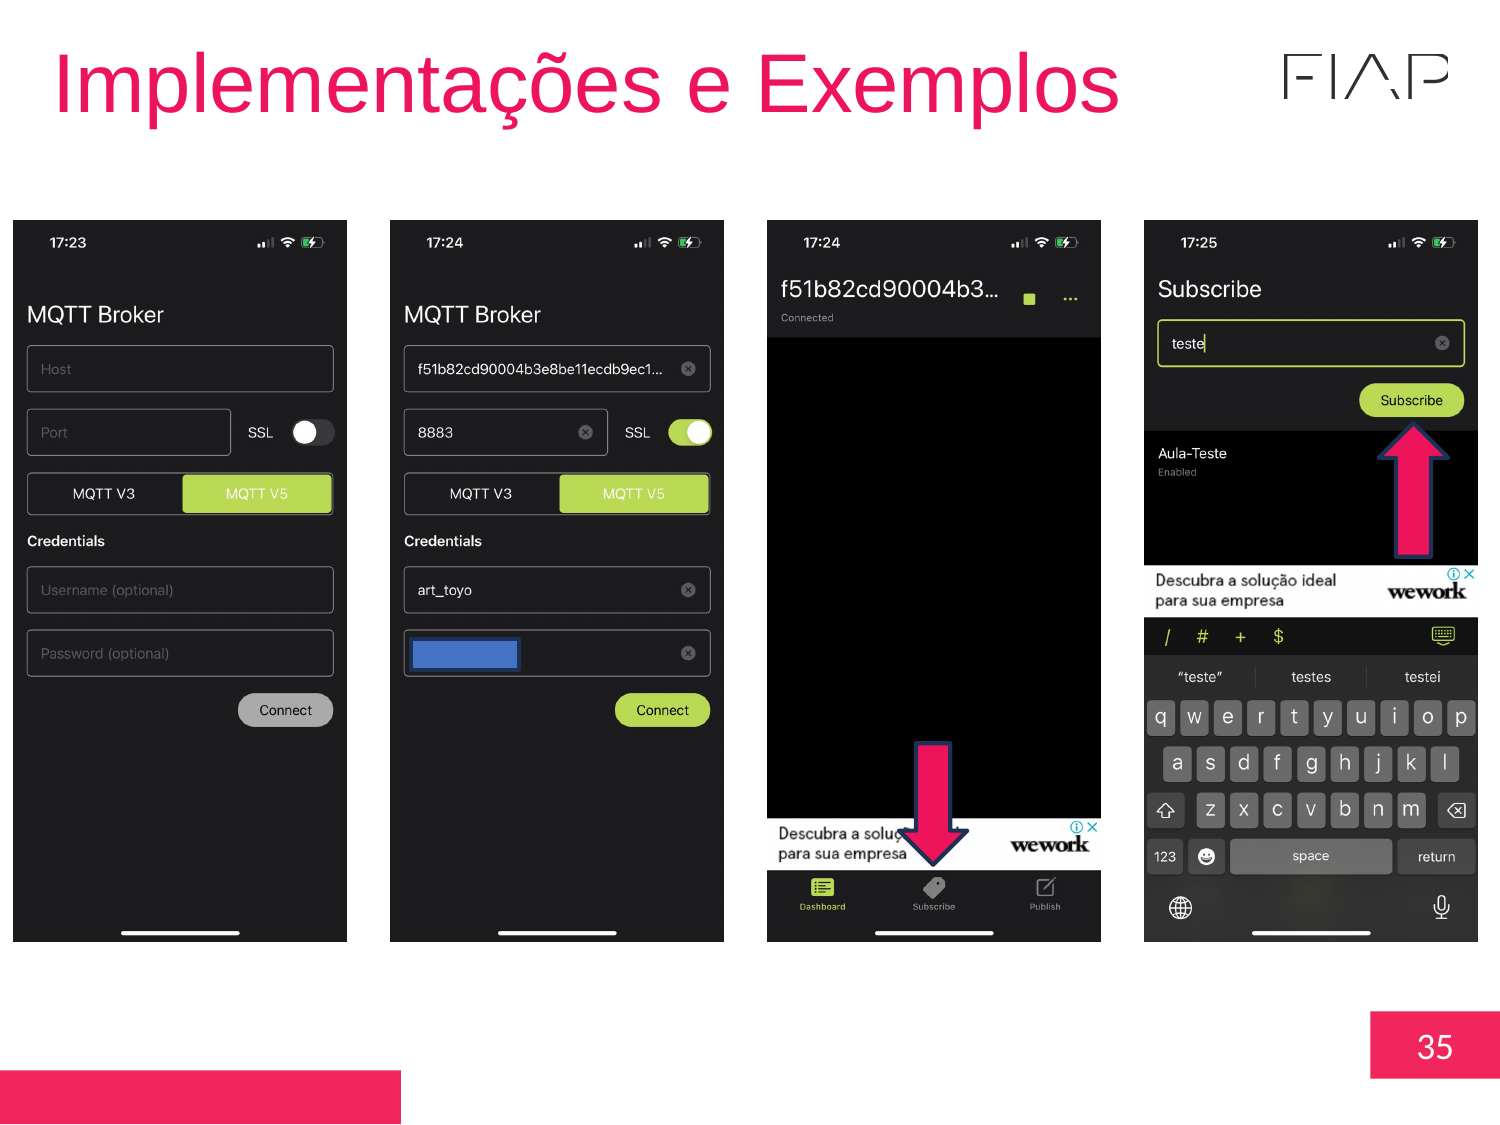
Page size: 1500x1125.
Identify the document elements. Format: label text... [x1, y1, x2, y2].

picture [13, 219, 347, 942]
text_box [390, 219, 724, 942]
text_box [1144, 219, 1478, 942]
picture [1284, 54, 1448, 99]
text_box Implementações e Exemplos [37, 21, 1195, 137]
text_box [767, 219, 1101, 942]
